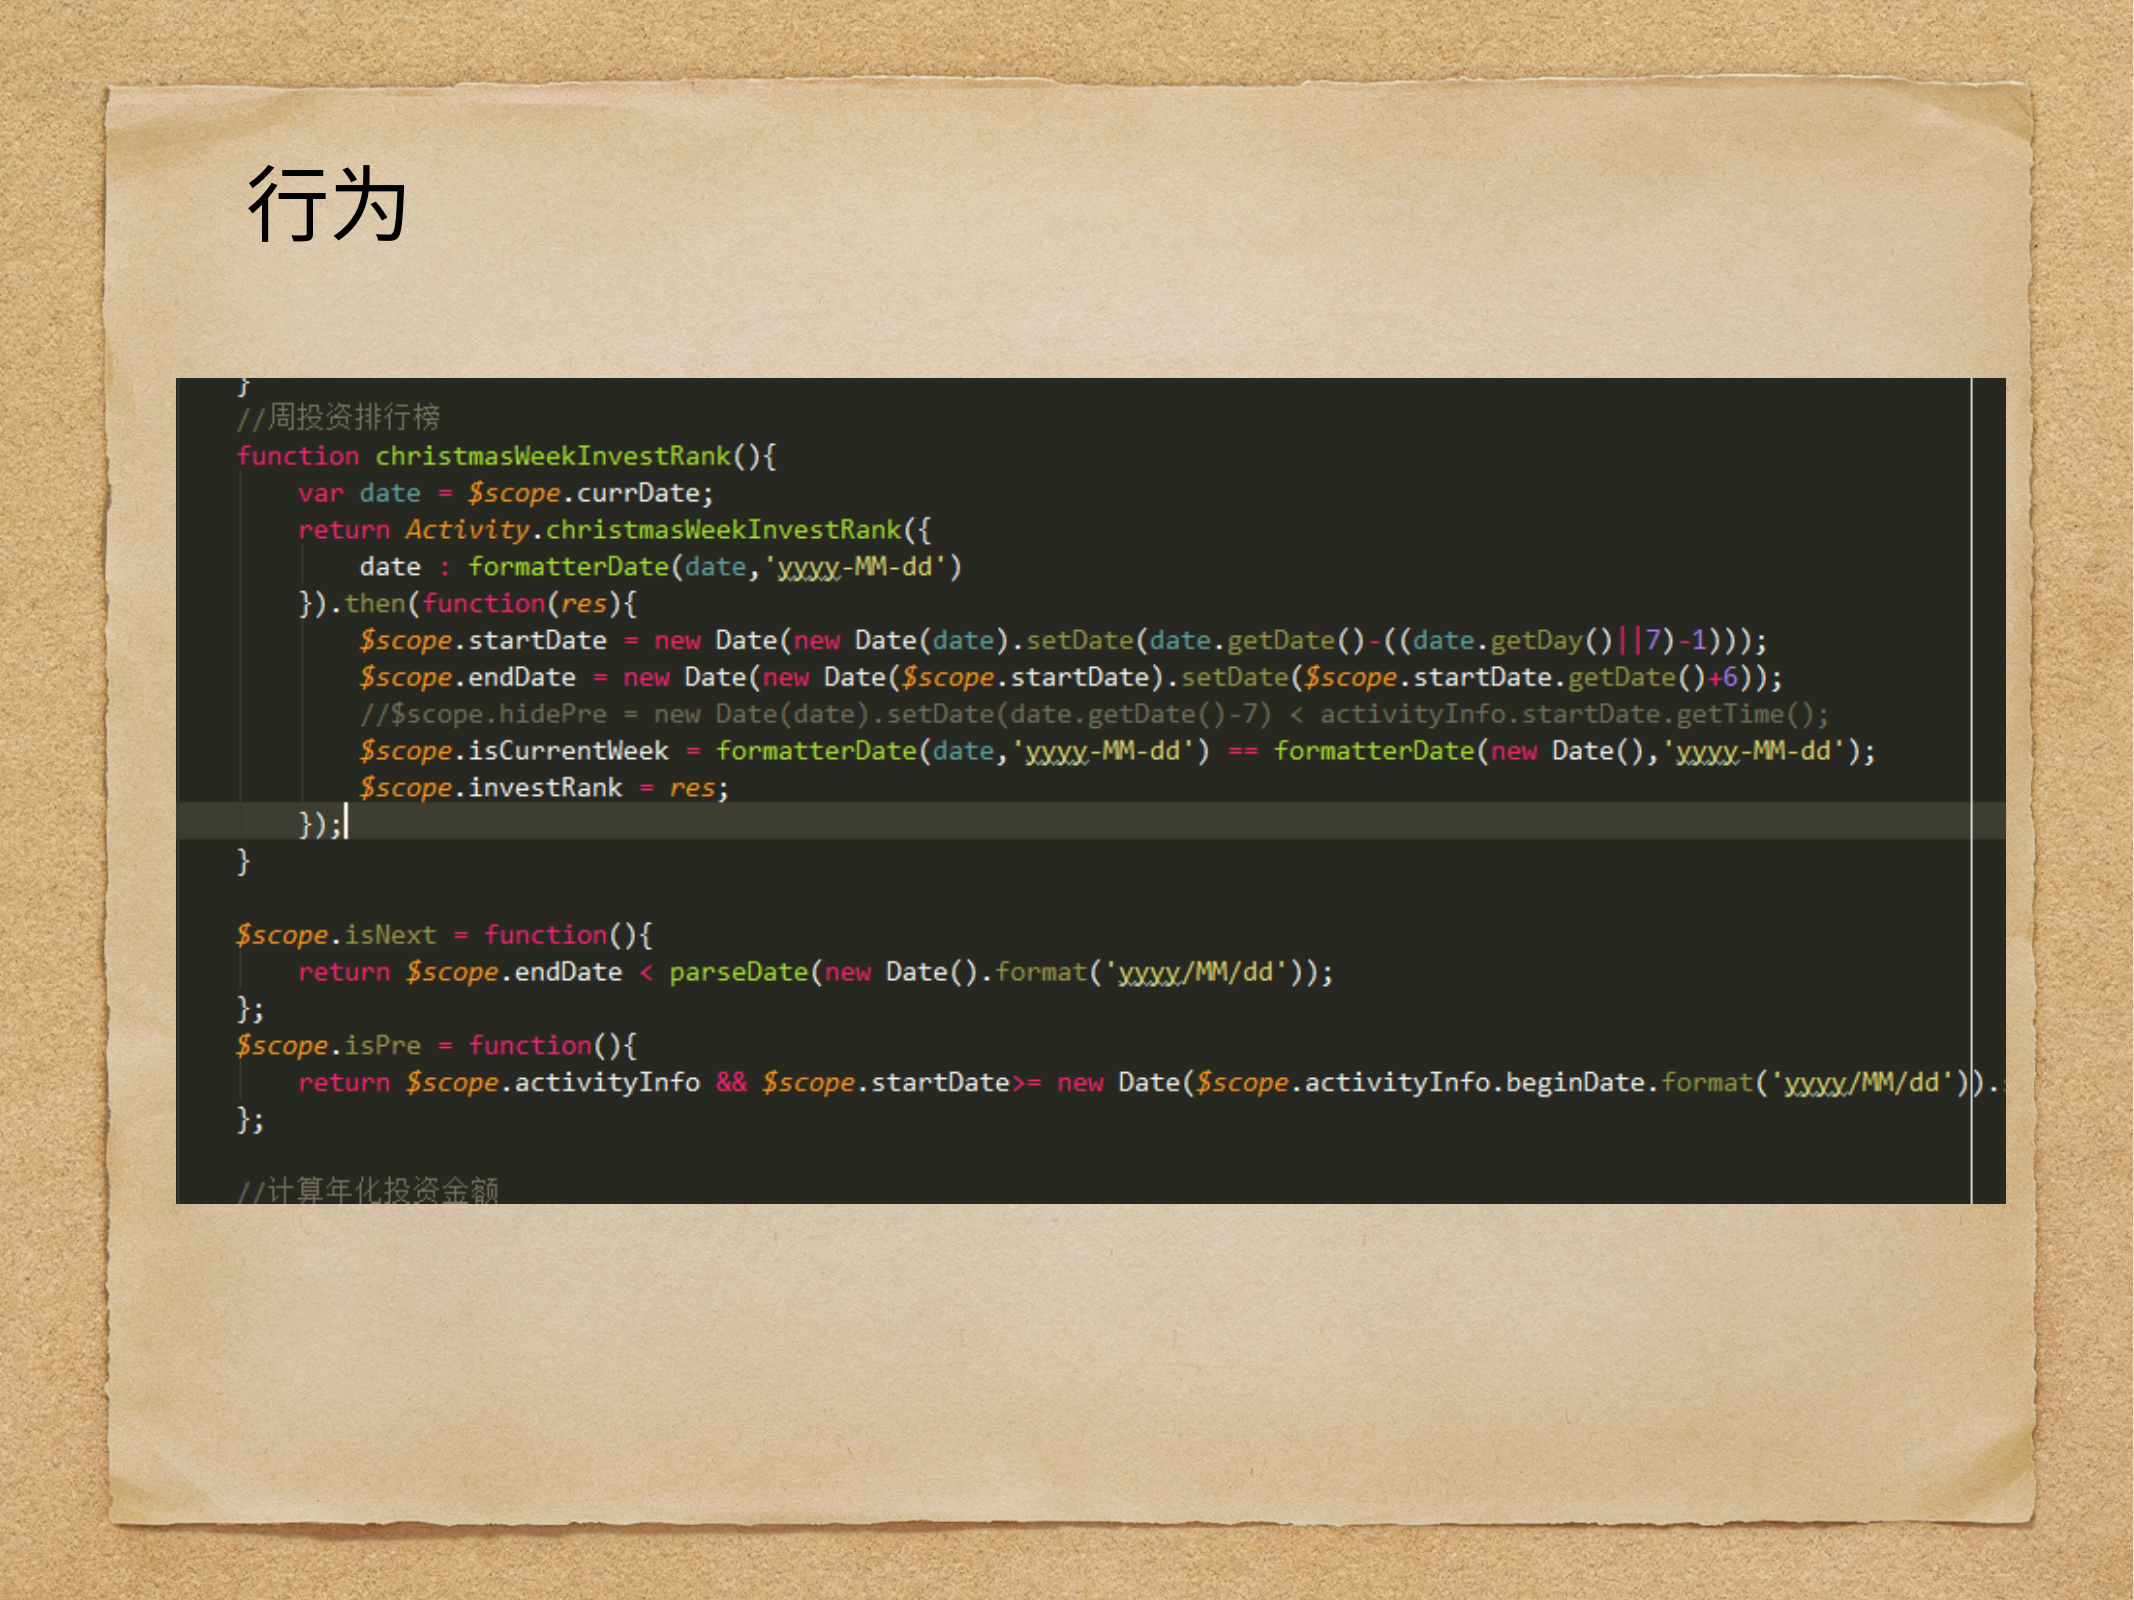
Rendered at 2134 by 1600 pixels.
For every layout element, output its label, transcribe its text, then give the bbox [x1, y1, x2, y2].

picture [0, 0, 2134, 1600]
title 行为 [245, 131, 470, 274]
